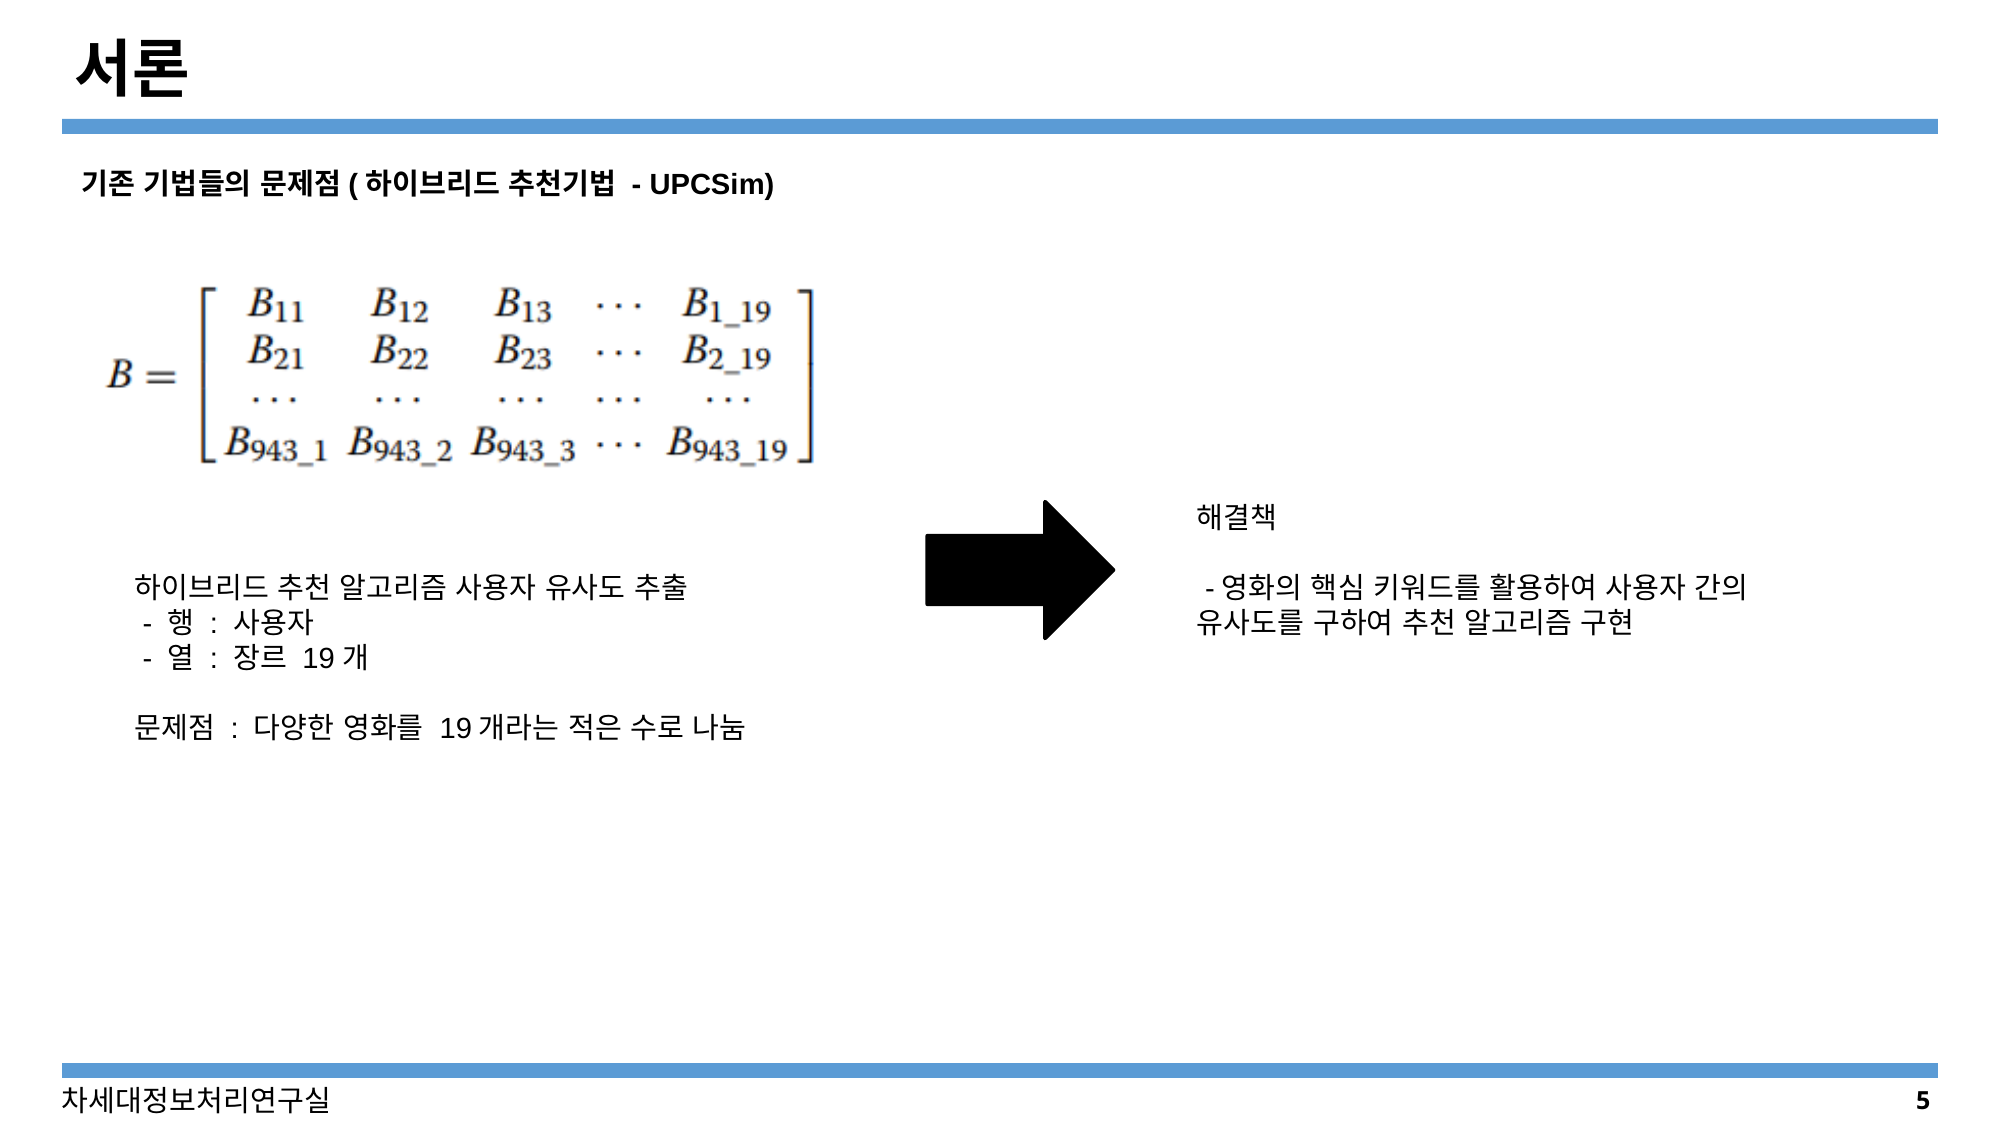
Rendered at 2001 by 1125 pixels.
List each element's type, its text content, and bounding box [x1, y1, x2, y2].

text_box 기존 기법들의 문제점(하이브리드 추천기법 - UPCSim) [67, 158, 1482, 208]
text_box [925, 499, 1116, 641]
text_box 서론 [67, 24, 1569, 118]
text_box 하이브리드 추천 알고리즘 사용자 유사도 추출 - 행 : 사용자 - 열 : 장르 19개 문제점 : 다양한 영화를 19개라는 적은 수로 나눔 [119, 562, 878, 752]
picture [66, 248, 861, 494]
text_box 해결책 -영화의 핵심 키워드를 활용하여 사용자 간의 유사도를 구하여 추천 알고리즘 구현 [1182, 491, 1865, 647]
slide_number 5 [1892, 768, 1938, 1125]
